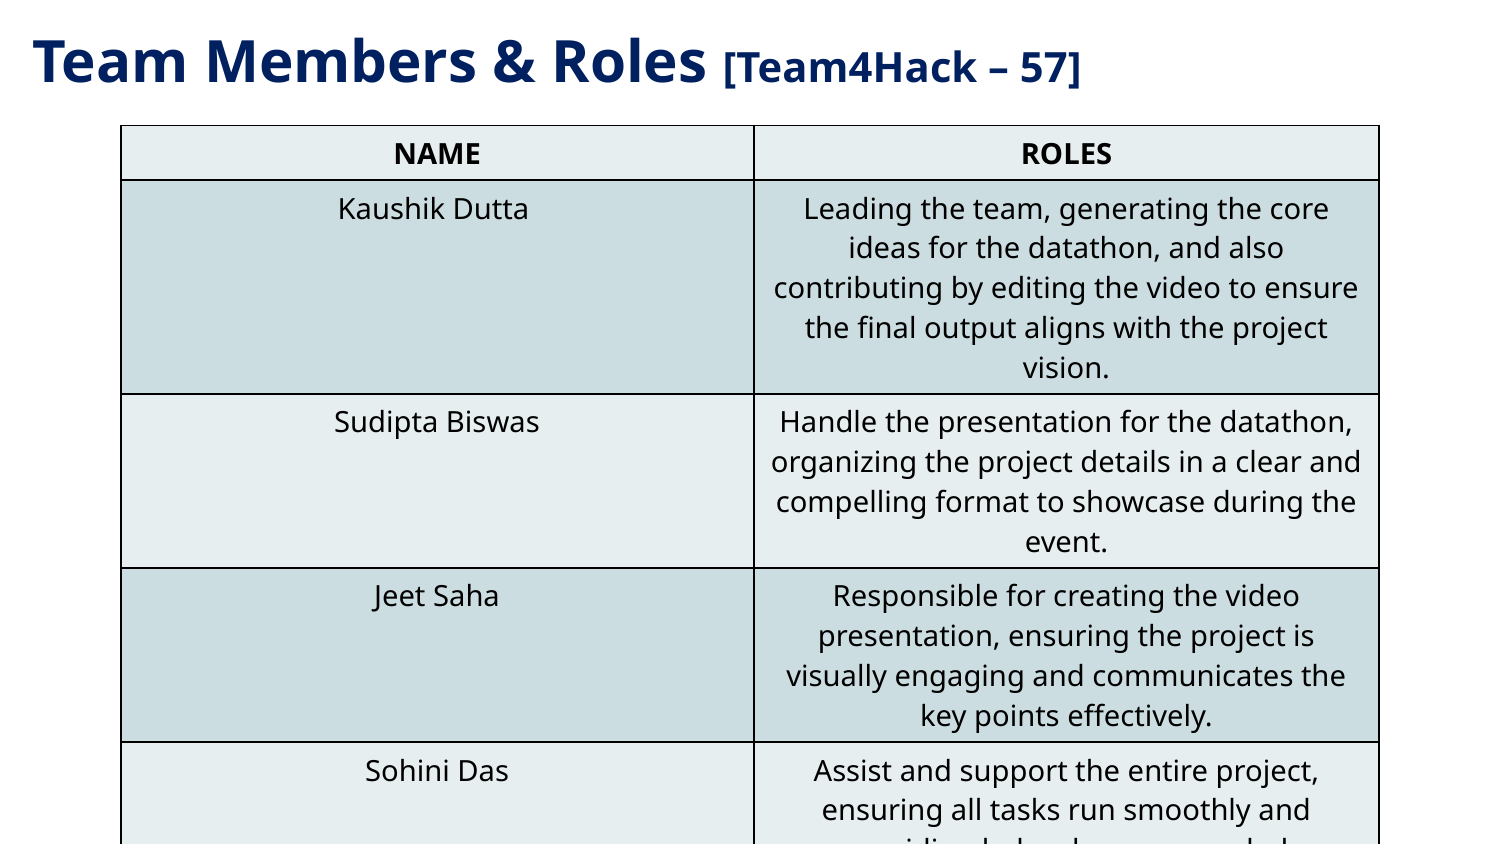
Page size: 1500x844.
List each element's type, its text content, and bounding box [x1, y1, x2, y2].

table_header ROLES [755, 126, 1378, 179]
table_cell Sohini Das [122, 743, 753, 844]
table_cell Handle the presentation for the datathon, organizing the project details in a clear and compelling format to showcase during the event. [755, 395, 1378, 567]
table_cell Responsible for creating the video presentation, ensuring the project is visually engaging and communicates the key points effectively. [755, 569, 1378, 741]
list [51, 116, 1449, 678]
title Team Members & Roles [Team4Hack – 57] [17, 8, 1415, 105]
table_cell Sudipta Biswas [122, 395, 753, 567]
table_cell Kaushik Dutta [122, 181, 753, 393]
table_cell Jeet Saha [122, 569, 753, 741]
table_header NAME [122, 126, 753, 179]
table_cell Leading the team, generating the core ideas for the datathon, and also contributing by editing the video to ensure the final output aligns with the project vision. [755, 181, 1378, 393]
table_cell Assist and support the entire project, ensuring all tasks run smoothly and providing help wherever needed throughout the process. [755, 743, 1378, 844]
